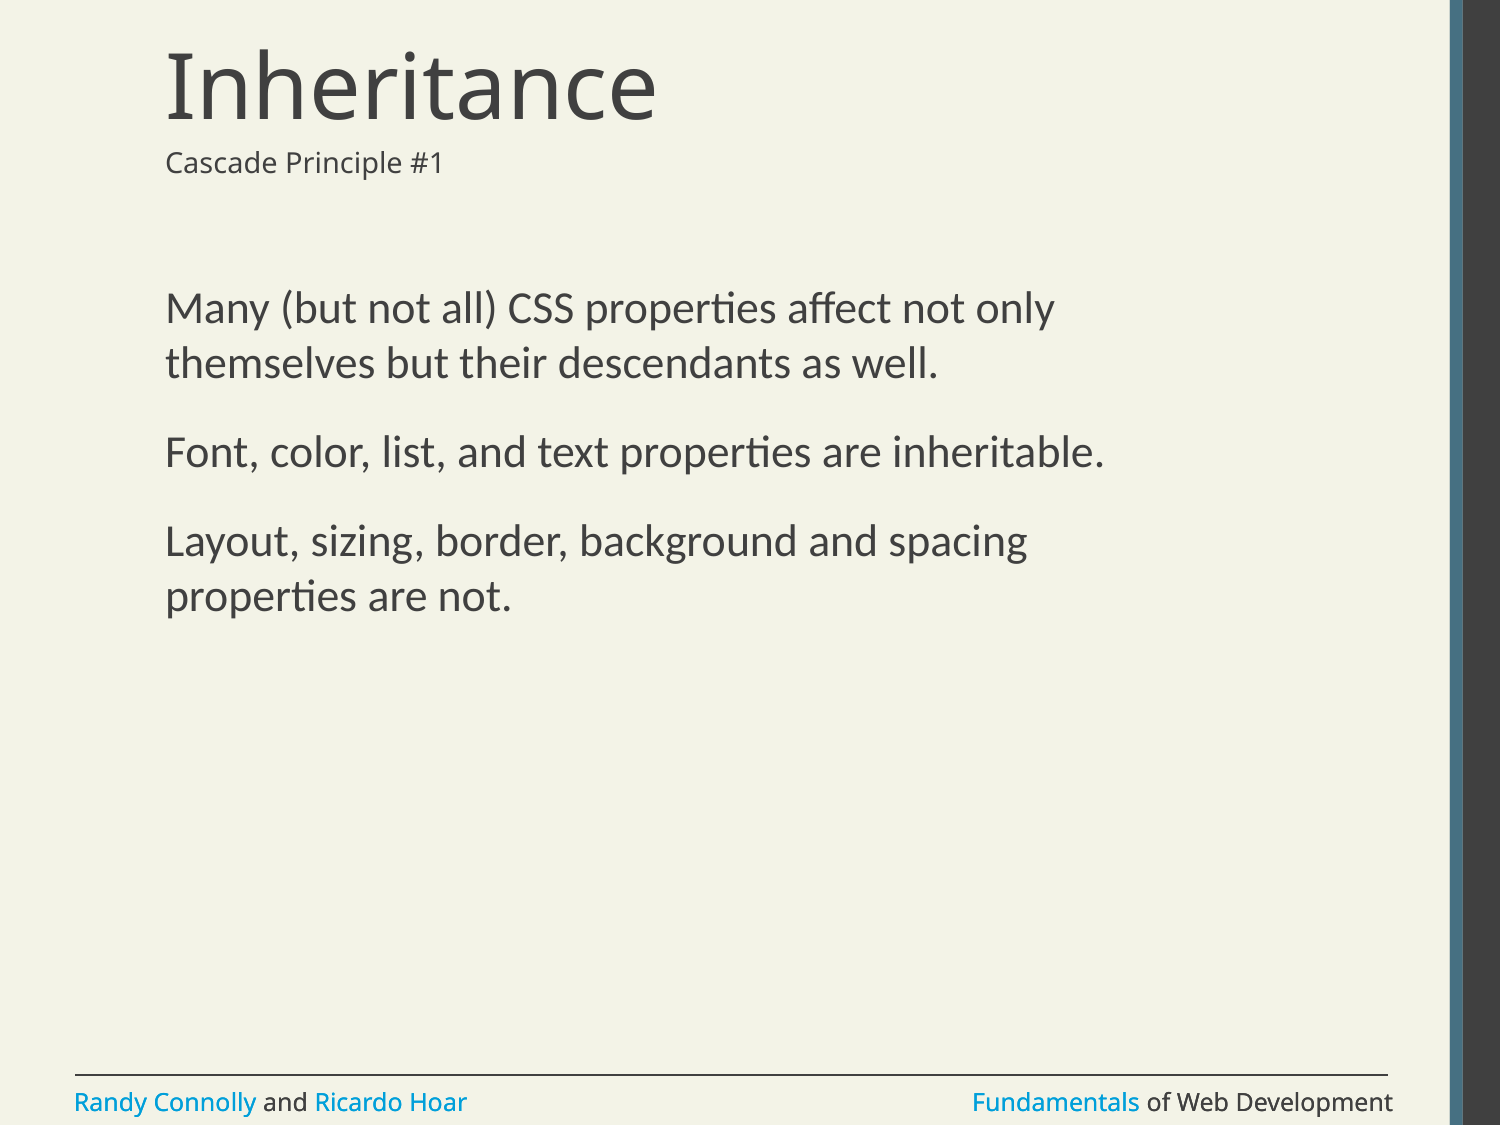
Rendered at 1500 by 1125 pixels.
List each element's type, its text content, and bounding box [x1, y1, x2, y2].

list Many (but not all) CSS properties affect not only themselves but their descendants as well. Font, color, list, and text properties are inheritable. Layout, sizing, border, background and spacing properties are not. [150, 270, 1200, 1013]
title Inheritance [150, 20, 1425, 188]
list Cascade Principle #1 [150, 137, 1200, 188]
